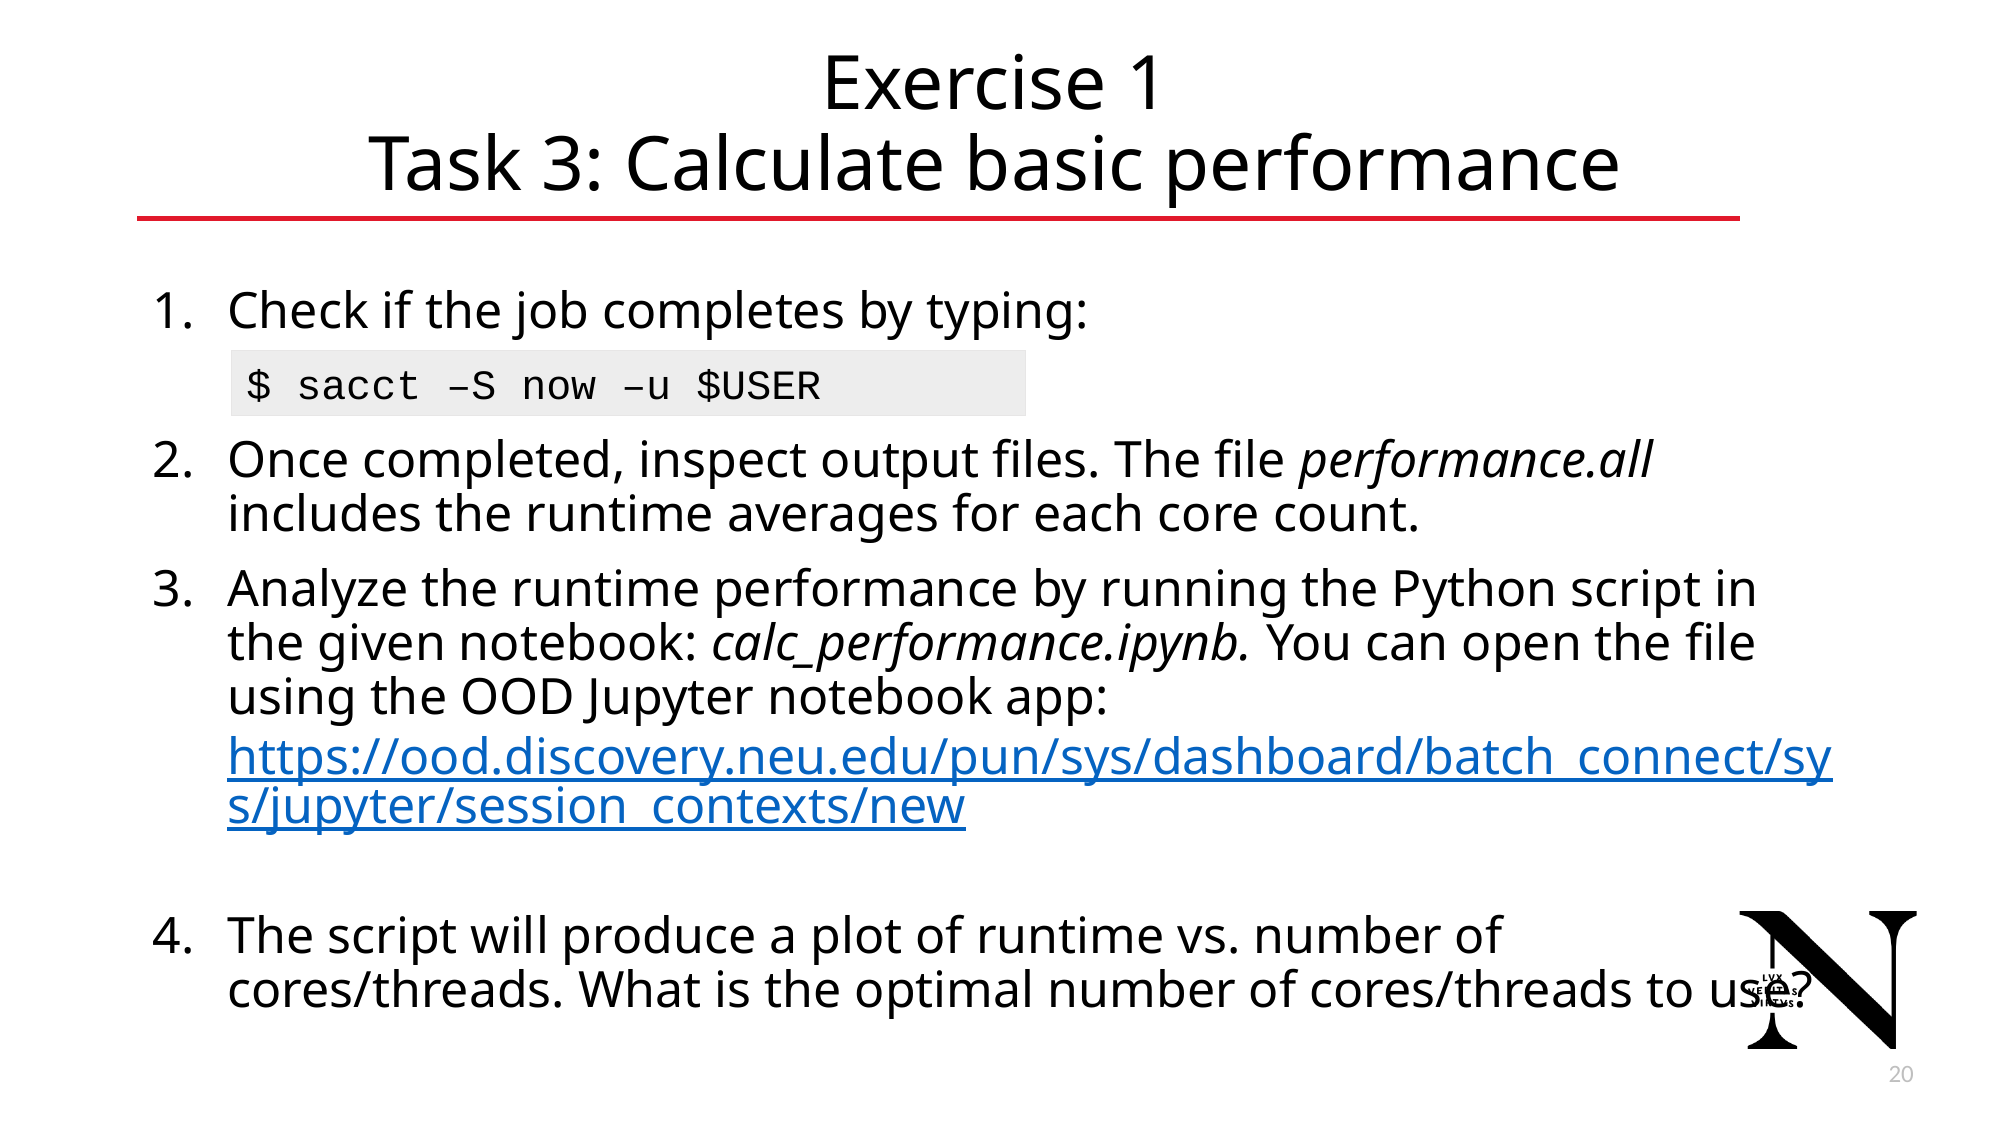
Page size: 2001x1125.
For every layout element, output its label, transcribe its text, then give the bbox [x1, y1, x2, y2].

list Check if the job completes by typing: Once completed, inspect output files. The file performance.all includes the runtime averages for each core count. Analyze the runtime performance by running the Python script in the given notebook: calc_performance.ipynb. You can open the file using the OOD Jupyter notebook app: https://ood.discovery.neu.edu/pun/sys/dashboard/batch_connect/sys/jupyter/session_contexts/new The script will produce a plot of runtime vs. number of cores/threads. What is the optimal number of cores/threads to use? [137, 277, 1863, 992]
title Exercise 1 Task 3: Calculate basic performance [133, 17, 1859, 235]
text_box $ sacct –S now –u $USER [231, 350, 1026, 416]
slide_number 21 [1479, 1042, 1930, 1103]
